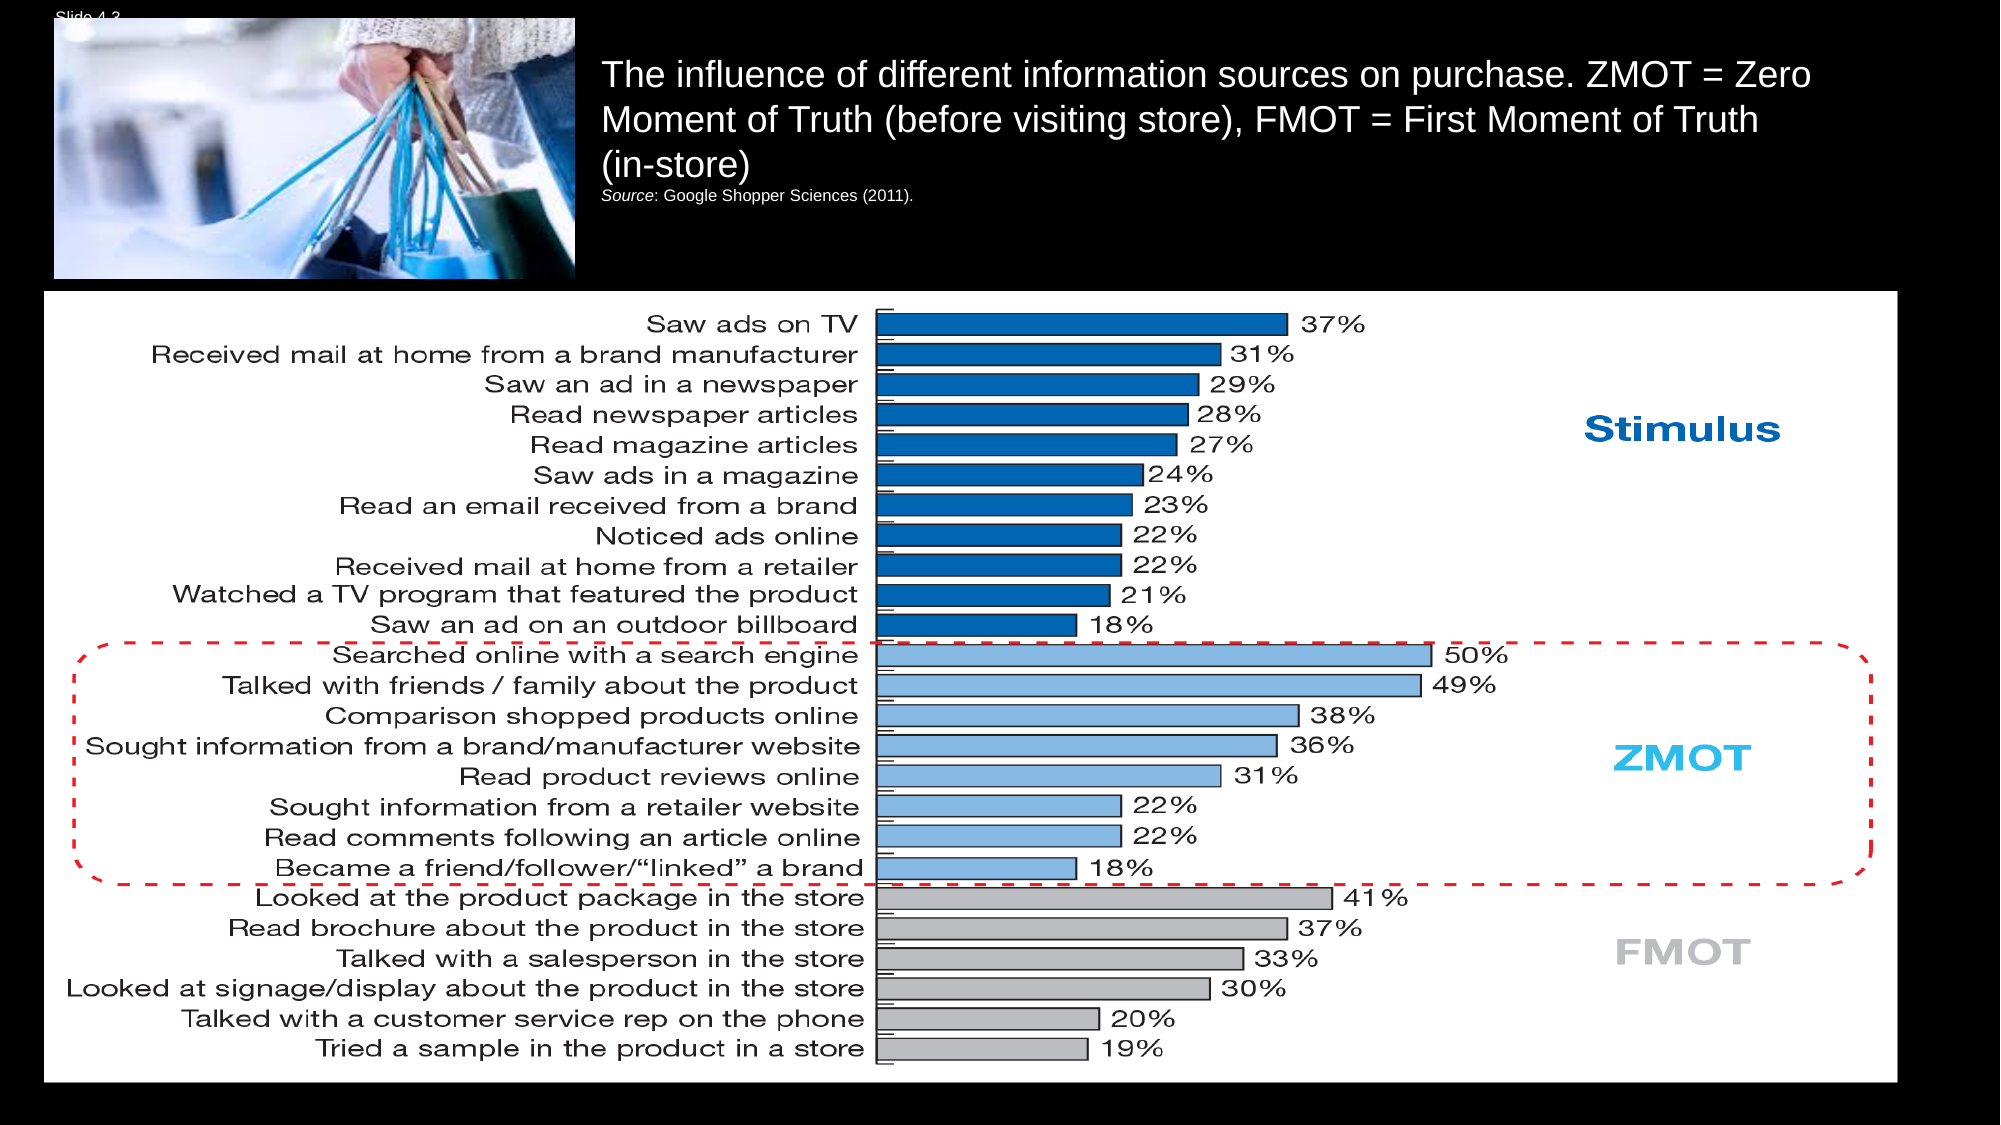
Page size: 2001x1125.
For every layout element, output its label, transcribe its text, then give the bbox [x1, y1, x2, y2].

text_box The influence of different information sources on purchase. ZMOT = Zero Moment of Truth (before visiting store), FMOT = First Moment of Truth (in‑store) Source: Google Shopper Sciences (2011). [586, 42, 1934, 213]
picture [54, 18, 575, 279]
picture [43, 290, 1898, 1083]
